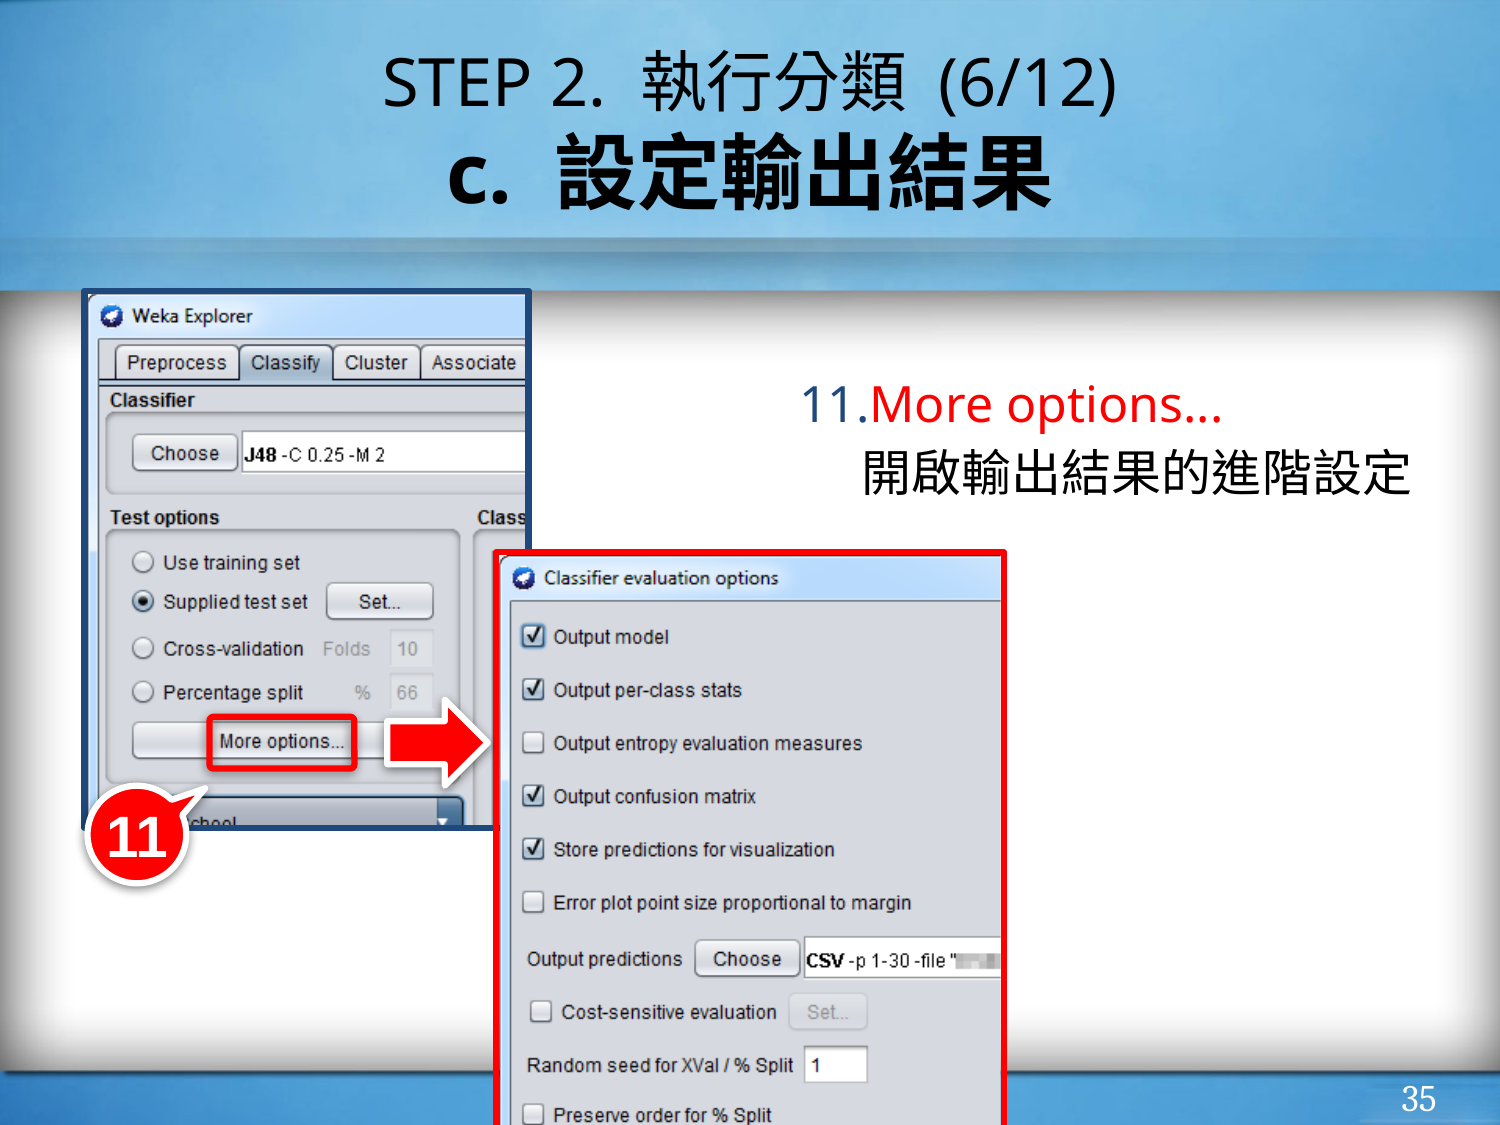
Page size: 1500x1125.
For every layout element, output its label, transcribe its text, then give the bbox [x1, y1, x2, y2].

list More options... 開啟輸出結果的進階設定 [771, 348, 1432, 1067]
slide_number ‹#› [1350, 1074, 1488, 1118]
picture [87, 293, 1002, 1125]
text_box 11 [87, 832, 187, 884]
title STEP 2. 執行分類 (6/12) c. 設定輸出結果 [78, 27, 1422, 232]
picture [0, 0, 1500, 1125]
